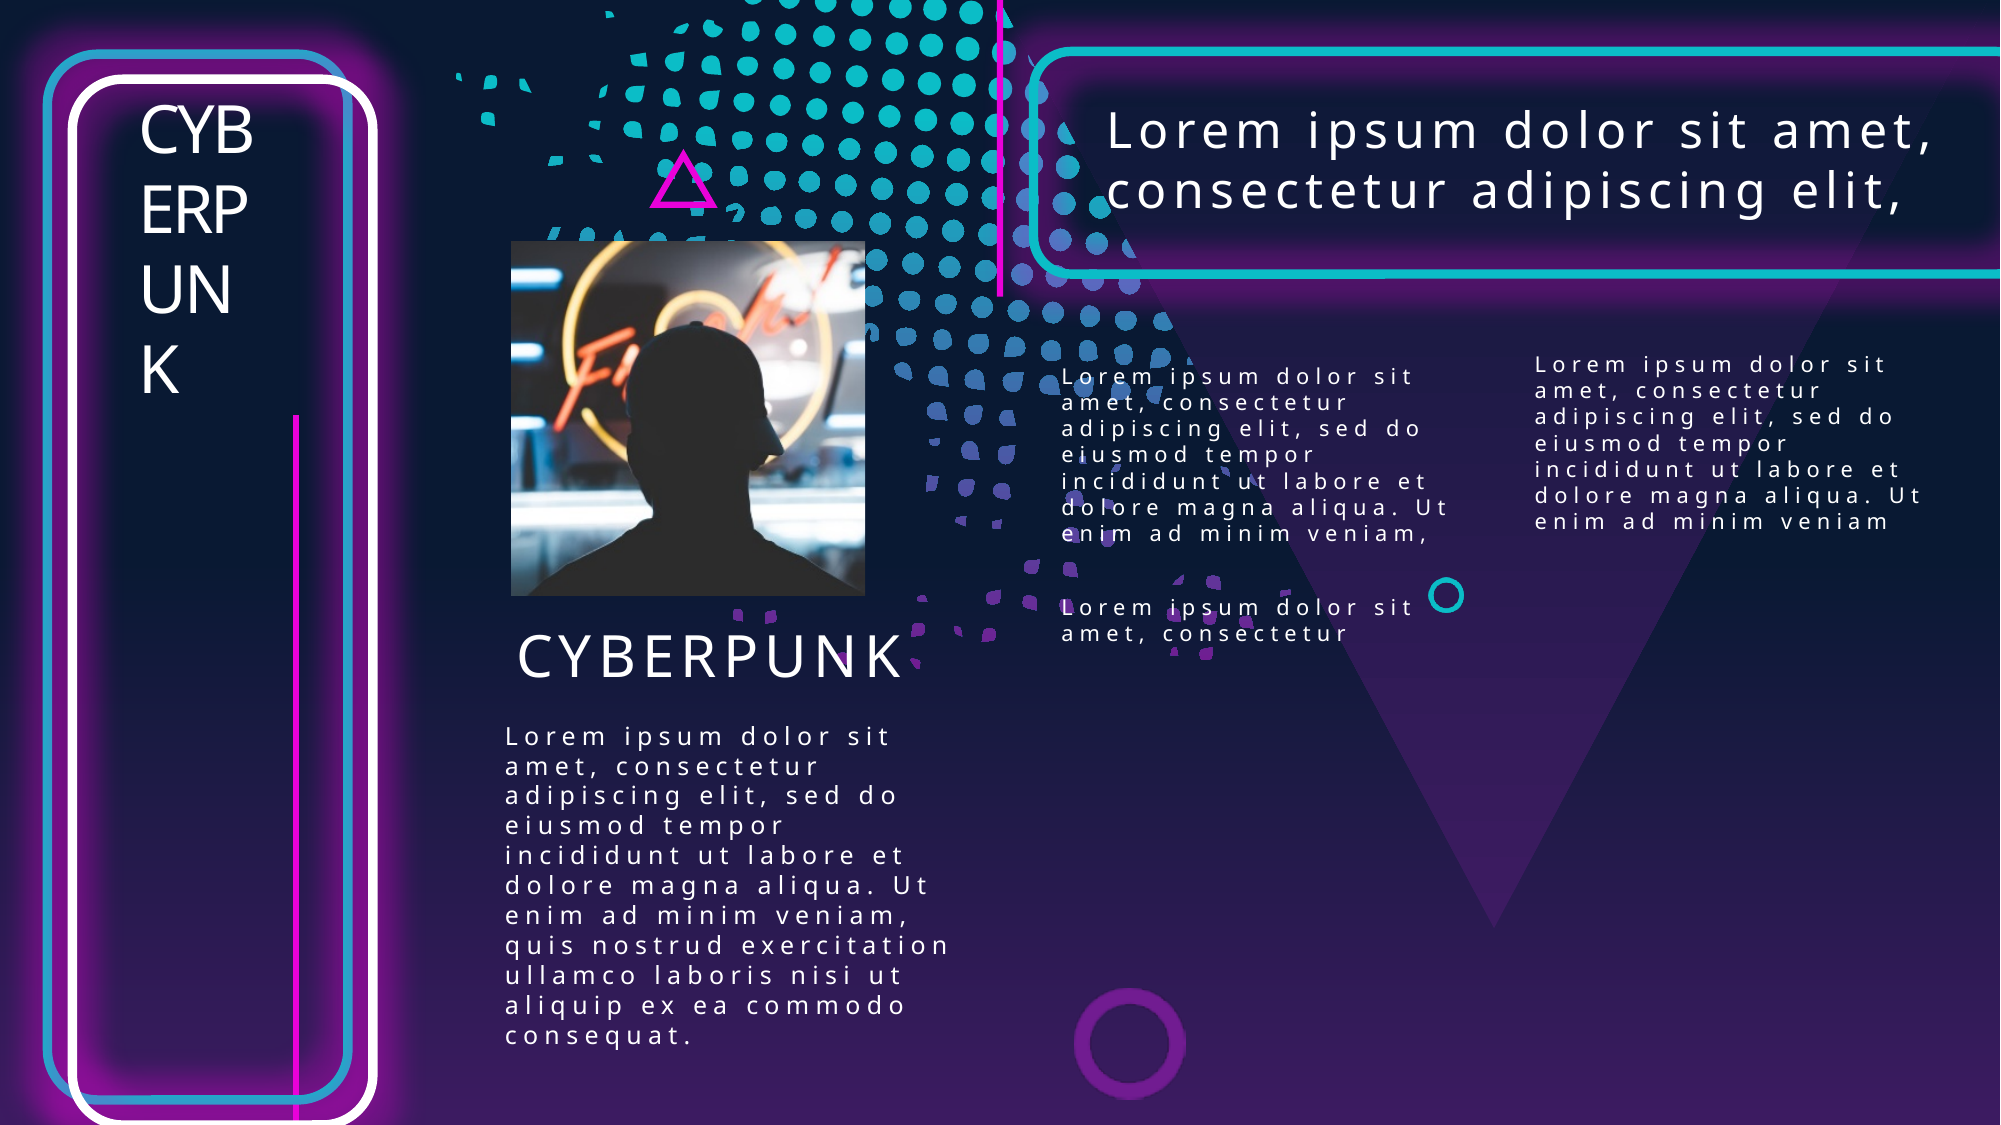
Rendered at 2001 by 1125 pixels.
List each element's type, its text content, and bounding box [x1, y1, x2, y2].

text_box Lorem ipsum dolor sit amet, consectetur adipiscing elit, sed do eiusmod tempor incididunt ut labore et dolore magna aliqua. Ut enim ad minim veniam, quis nostrud exercitation ullamco laboris nisi ut aliquip ex ea commodo consequat. [490, 712, 979, 1057]
text_box CYBERPUNK [501, 611, 916, 697]
picture [511, 241, 866, 596]
text_box CYBERPUNK [123, 79, 272, 414]
text_box Lorem ipsum dolor sit amet, consectetur [1046, 586, 1451, 654]
picture [1428, 577, 1464, 613]
picture [1074, 595, 1960, 1100]
text_box Lorem ipsum dolor sit amet, consectetur adipiscing elit, sed do eiusmod tempor incididunt ut labore et dolore magna aliqua. Ut enim ad minim veniam [1519, 343, 1953, 542]
text_box Lorem ipsum dolor sit amet, consectetur adipiscing elit, sed do eiusmod tempor incididunt ut labore et dolore magna aliqua. Ut enim ad minim veniam, [1046, 354, 1480, 554]
text_box [71, 78, 374, 1125]
text_box [1032, 50, 2000, 276]
